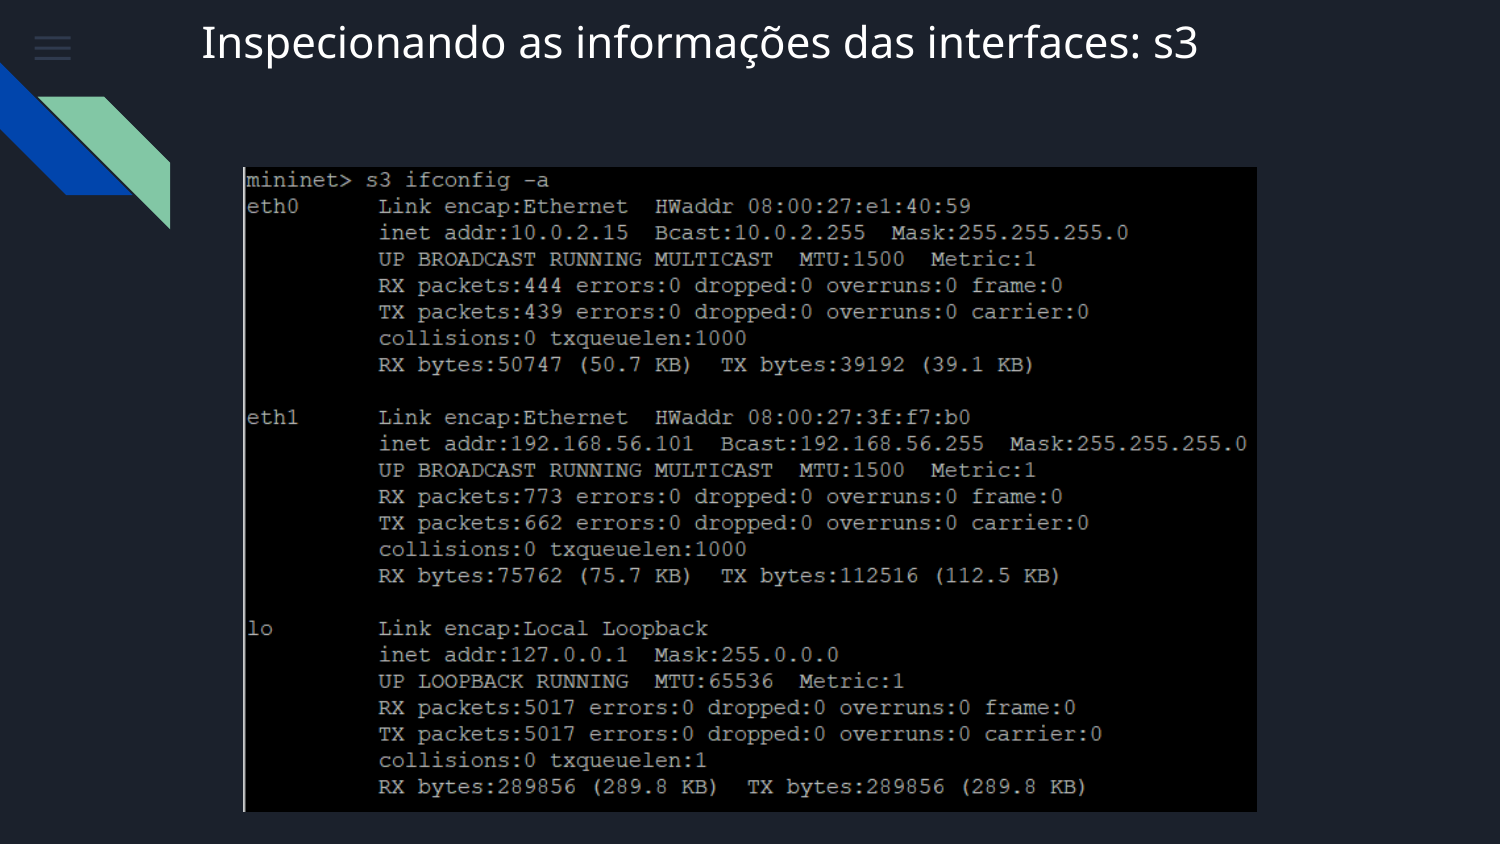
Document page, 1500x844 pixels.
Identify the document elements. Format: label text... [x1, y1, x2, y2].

picture [242, 167, 1258, 812]
title Inspecionando as informações das interfaces: s3 [186, 0, 1486, 150]
